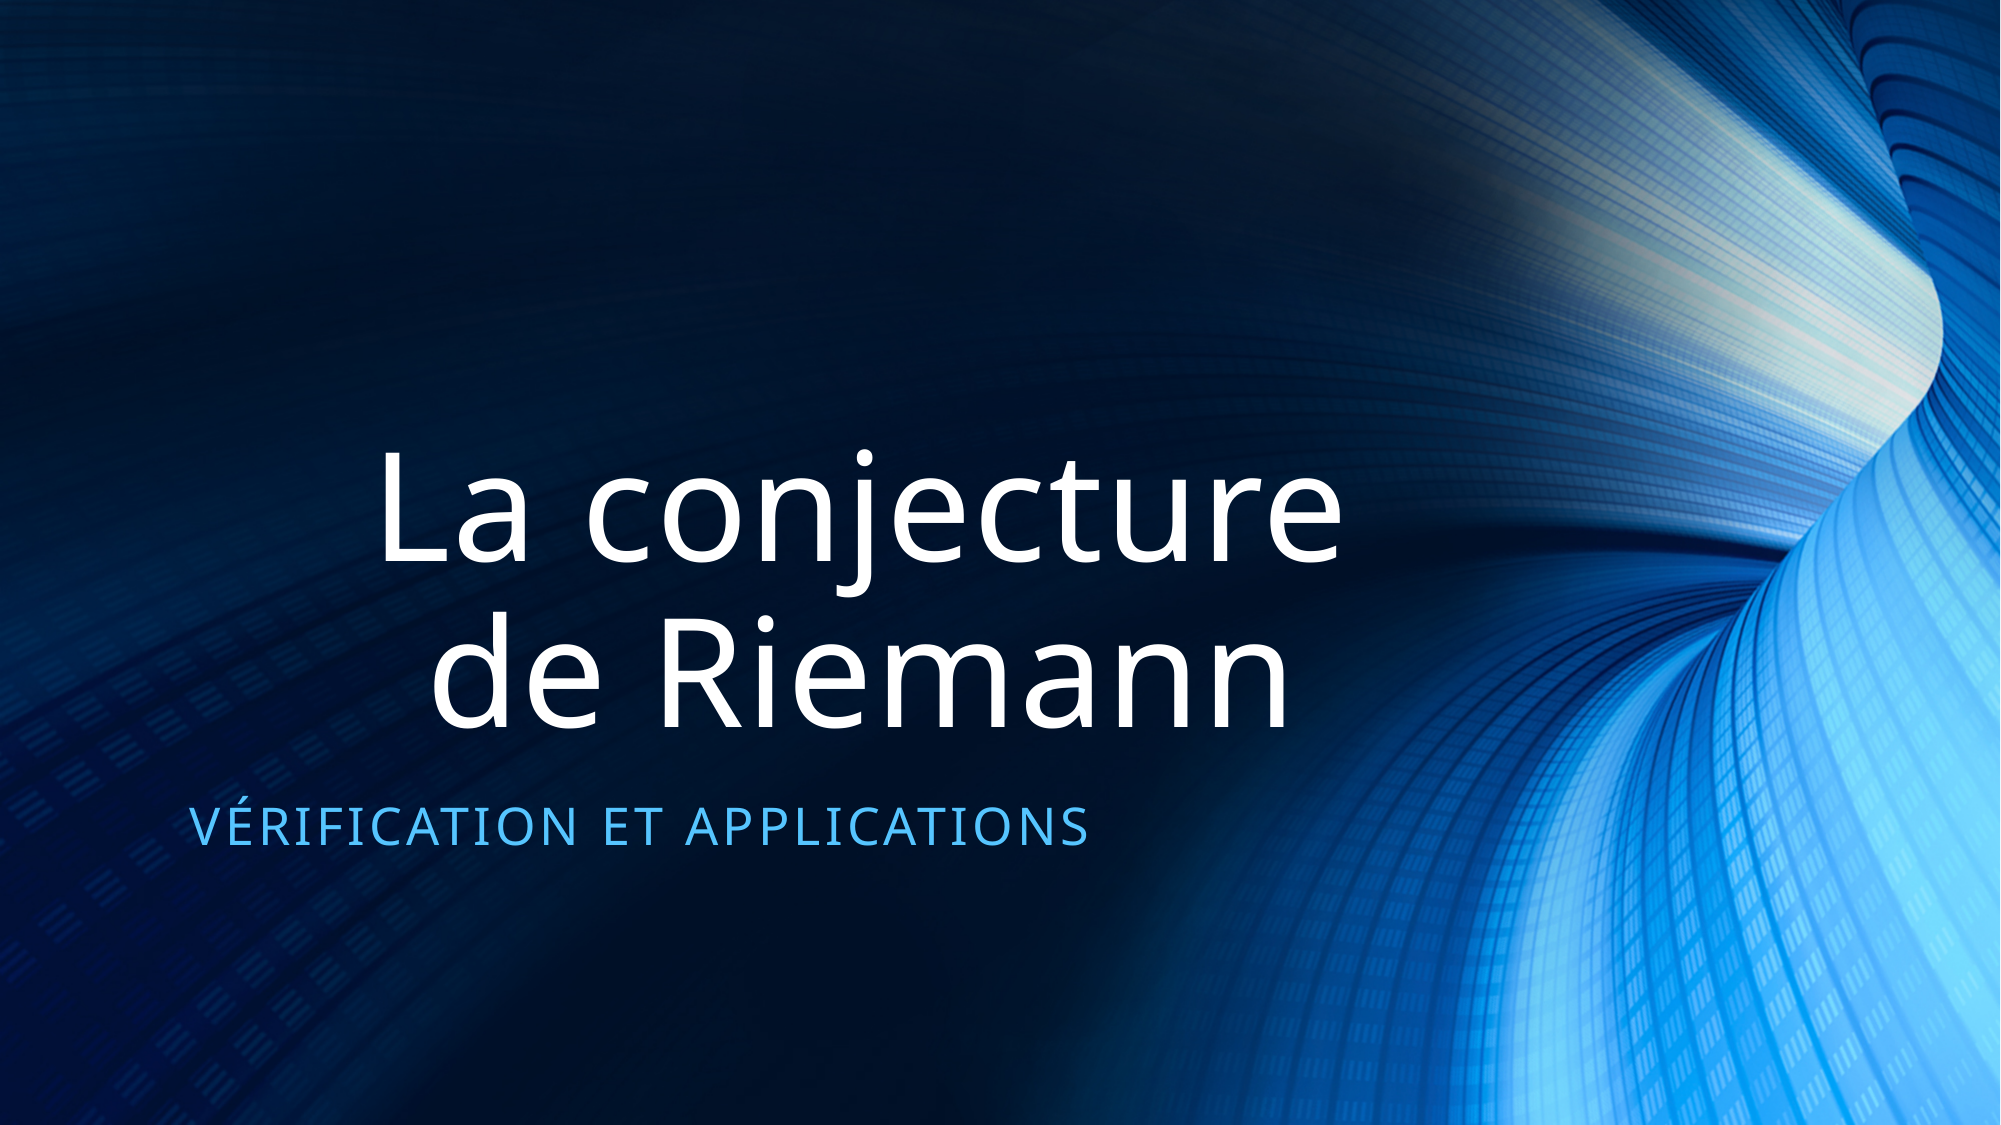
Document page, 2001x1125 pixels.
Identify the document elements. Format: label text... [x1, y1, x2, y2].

subtitle Vérification et applications [174, 787, 1526, 988]
picture [0, 0, 2001, 1125]
title La conjecture de Riemann [355, 292, 1369, 768]
